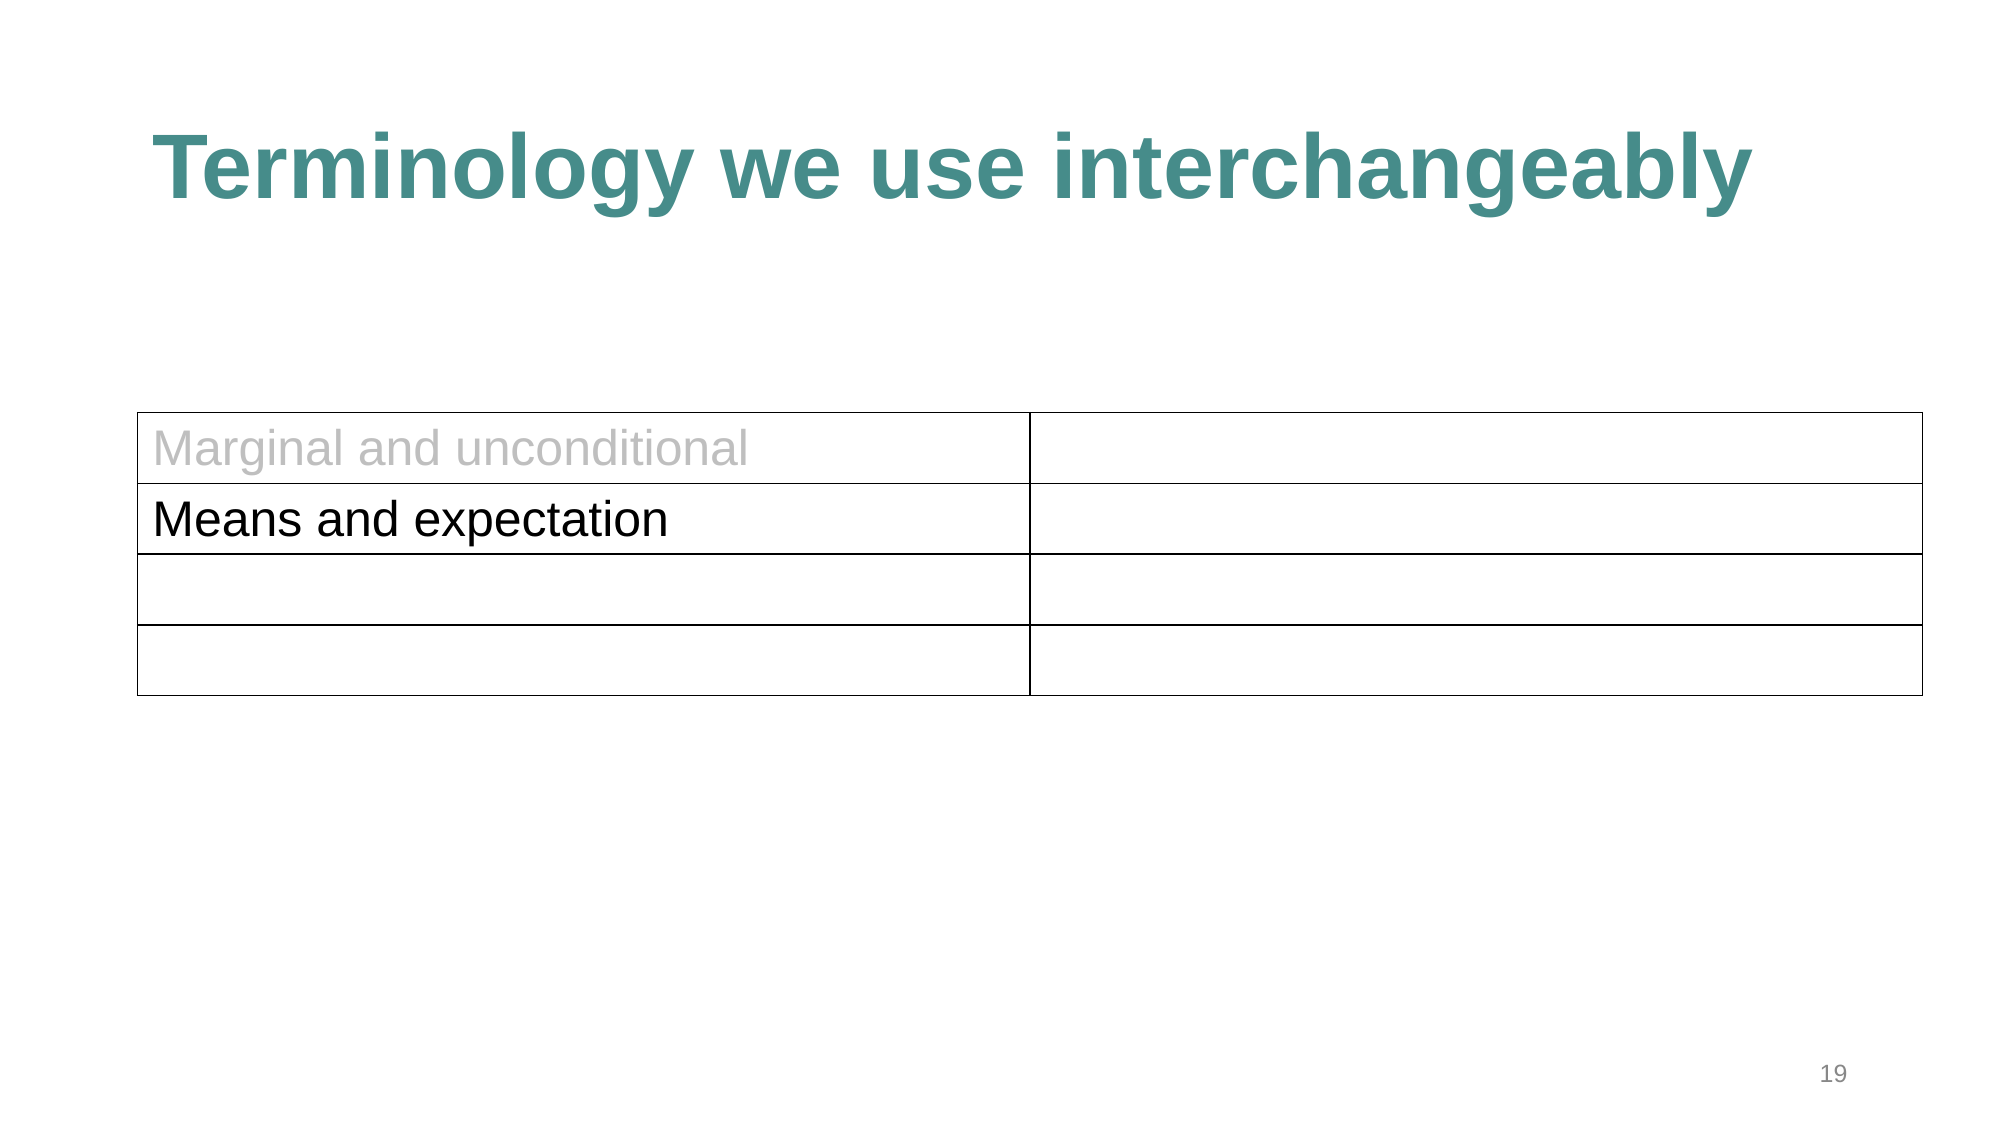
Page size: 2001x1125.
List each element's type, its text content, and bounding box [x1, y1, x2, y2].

table_cell [1031, 555, 1922, 624]
table_cell [1031, 484, 1922, 553]
title Terminology we use interchangeably [137, 59, 1863, 278]
table_header [1031, 413, 1922, 483]
table_cell [138, 555, 1029, 624]
table_header Marginal and unconditional [138, 413, 1029, 483]
table_cell Means and expectation [138, 484, 1029, 553]
table_cell [138, 626, 1029, 695]
slide_number 19 [1412, 1042, 1863, 1103]
table_cell [1031, 626, 1922, 695]
